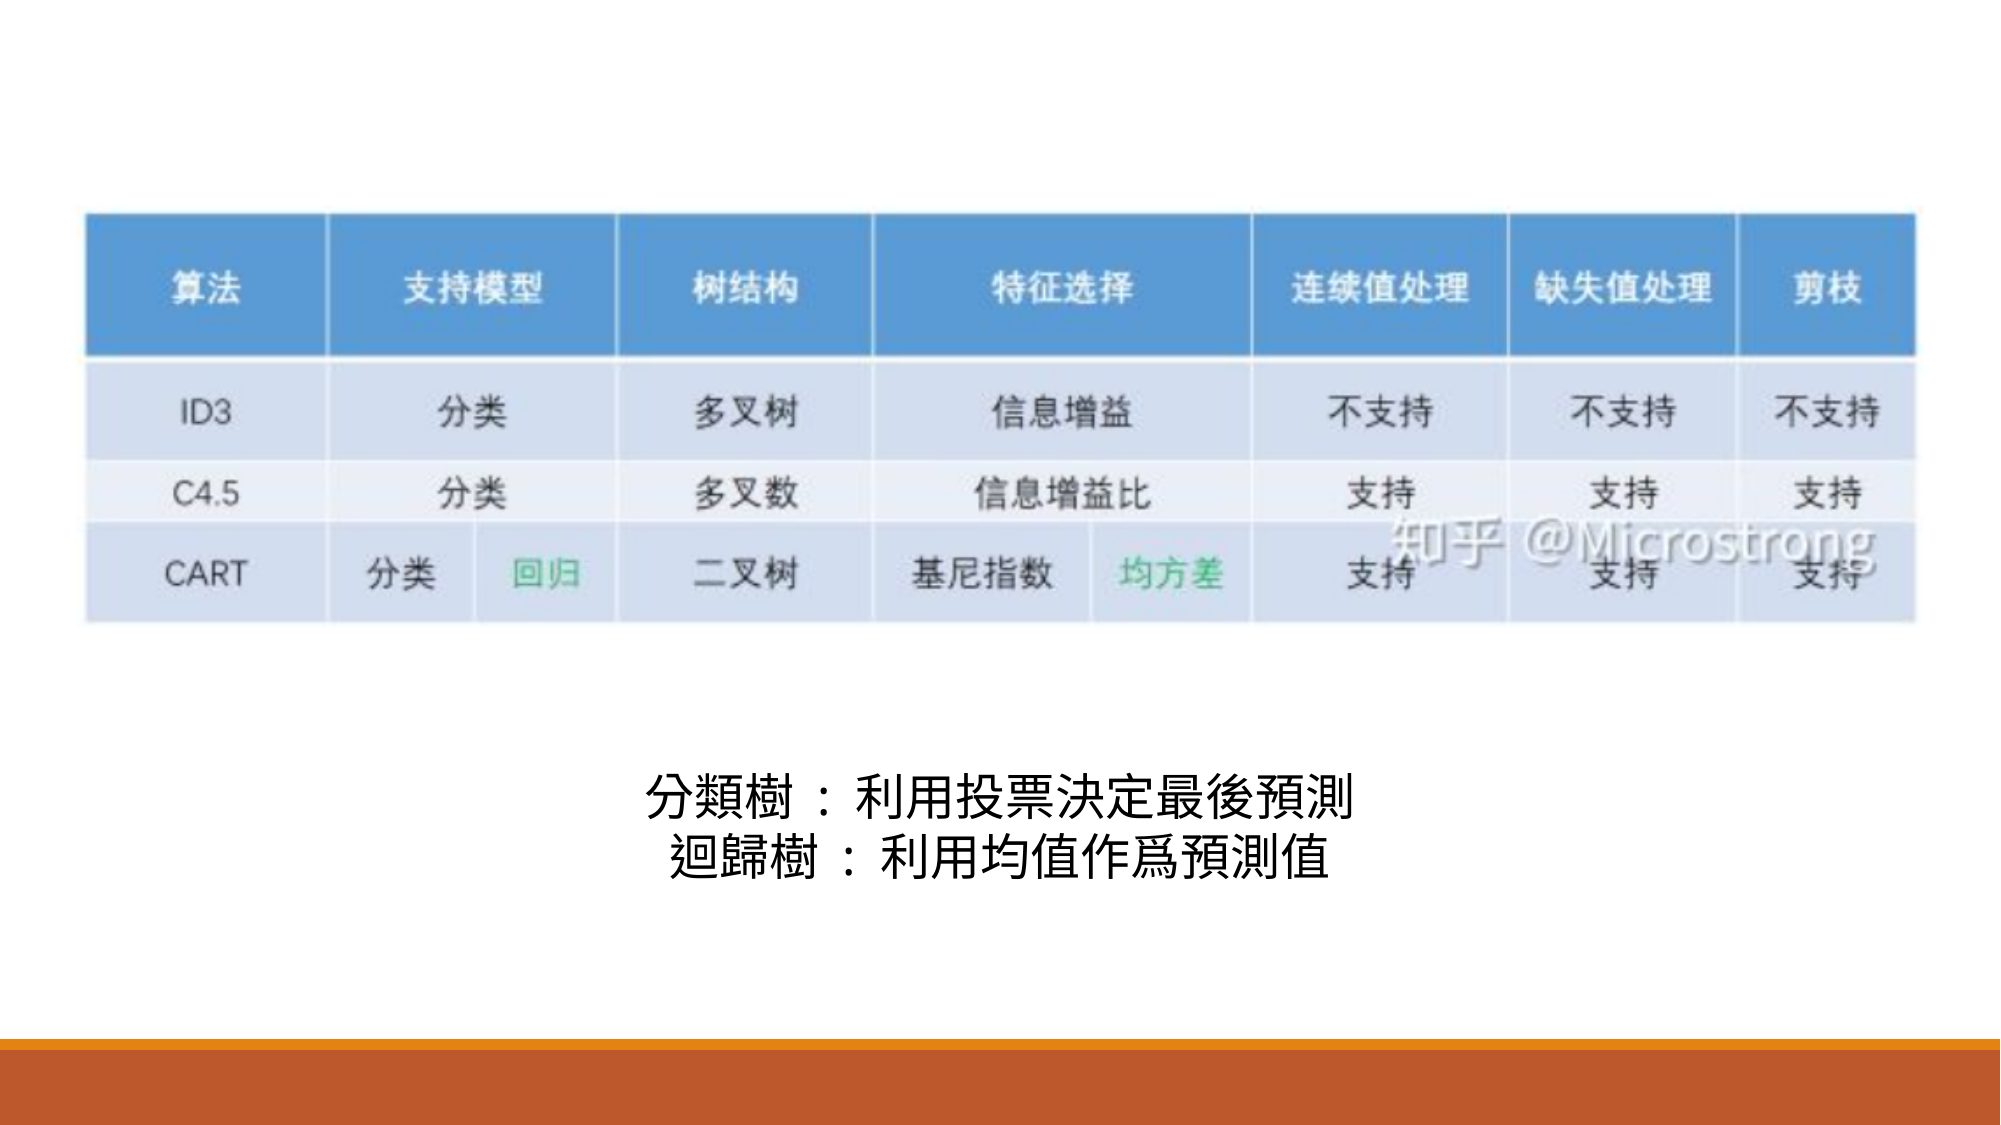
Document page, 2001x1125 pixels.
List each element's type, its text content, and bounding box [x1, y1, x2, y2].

picture [71, 202, 1929, 635]
text_box 分類樹 : 利用投票決定最後預測 迴歸樹 : 利用均值作爲預測值 [613, 757, 1387, 893]
